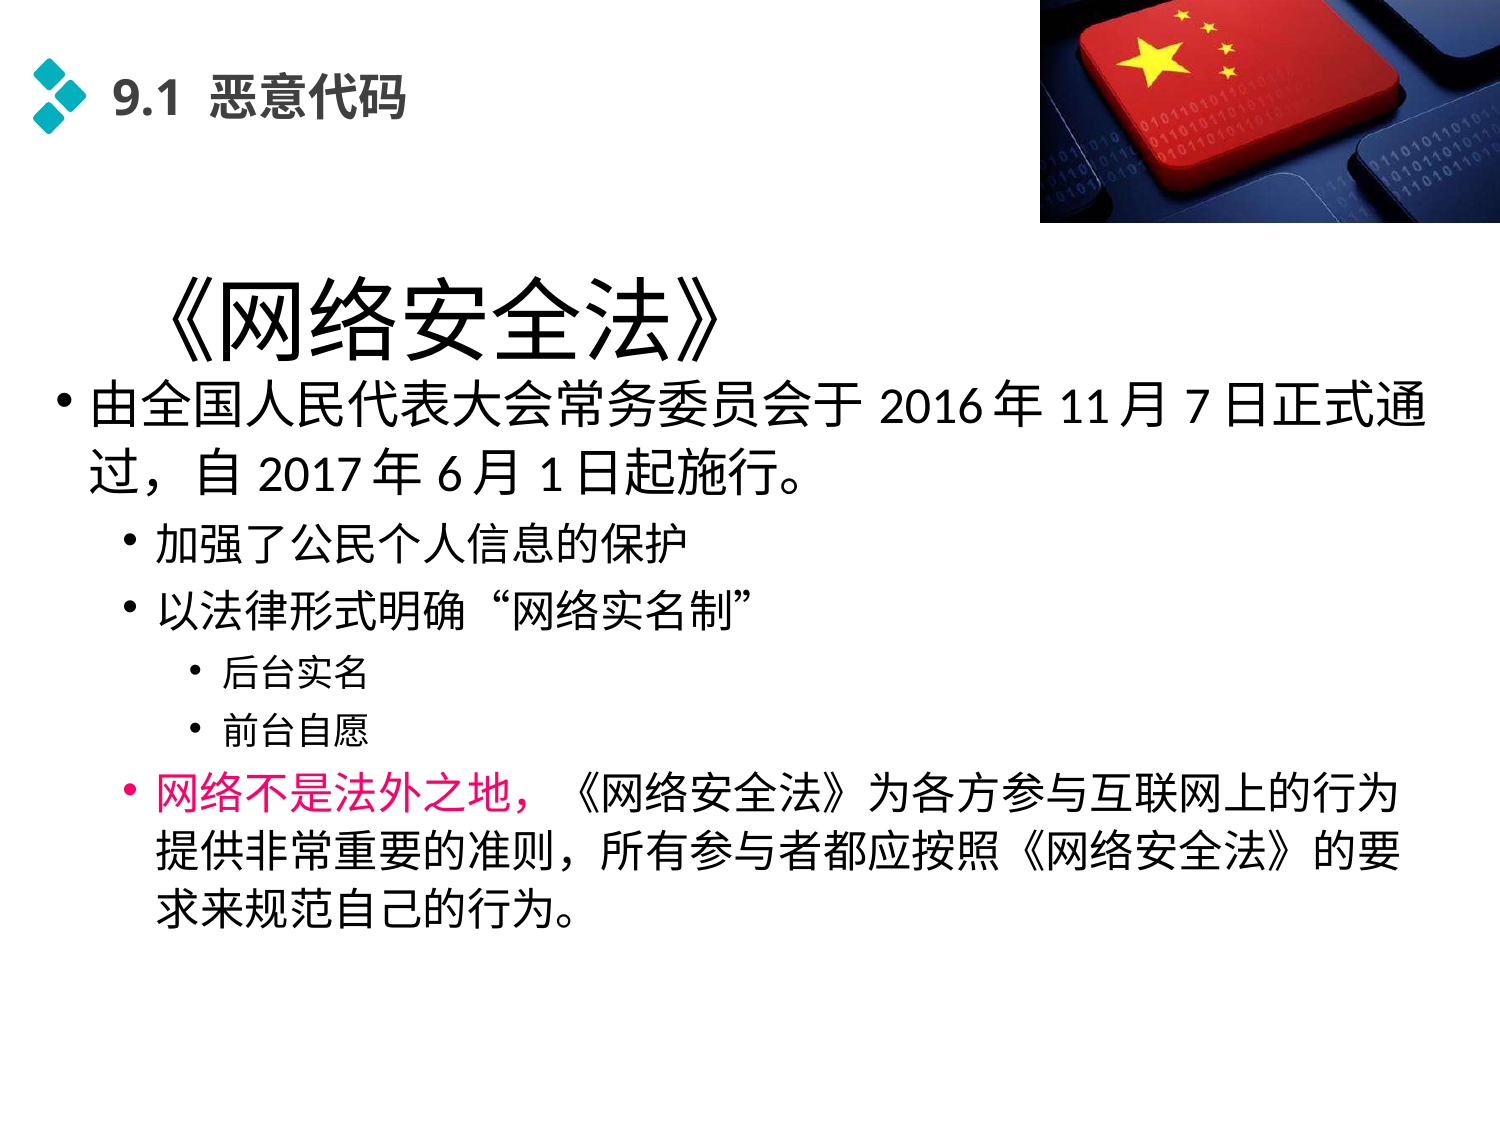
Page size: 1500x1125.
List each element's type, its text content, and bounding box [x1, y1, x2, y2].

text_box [32, 57, 556, 135]
title 《网络安全法》 [109, 209, 1403, 362]
list 由全国人民代表大会常务委员会于2016年11月7日正式通过，自2017年6月1日起施行。 加强了公民个人信息的保护 以法律形式明确“网络实名制” 后台实名 前台自愿 网络不是法外之地，《网络安全法》为各方参与互联网上的行为提供非常重要的准则，所有参与者都应按照《网络安全法》的要求来规范自己的行为。 [40, 362, 1460, 950]
picture [1040, 0, 1500, 223]
